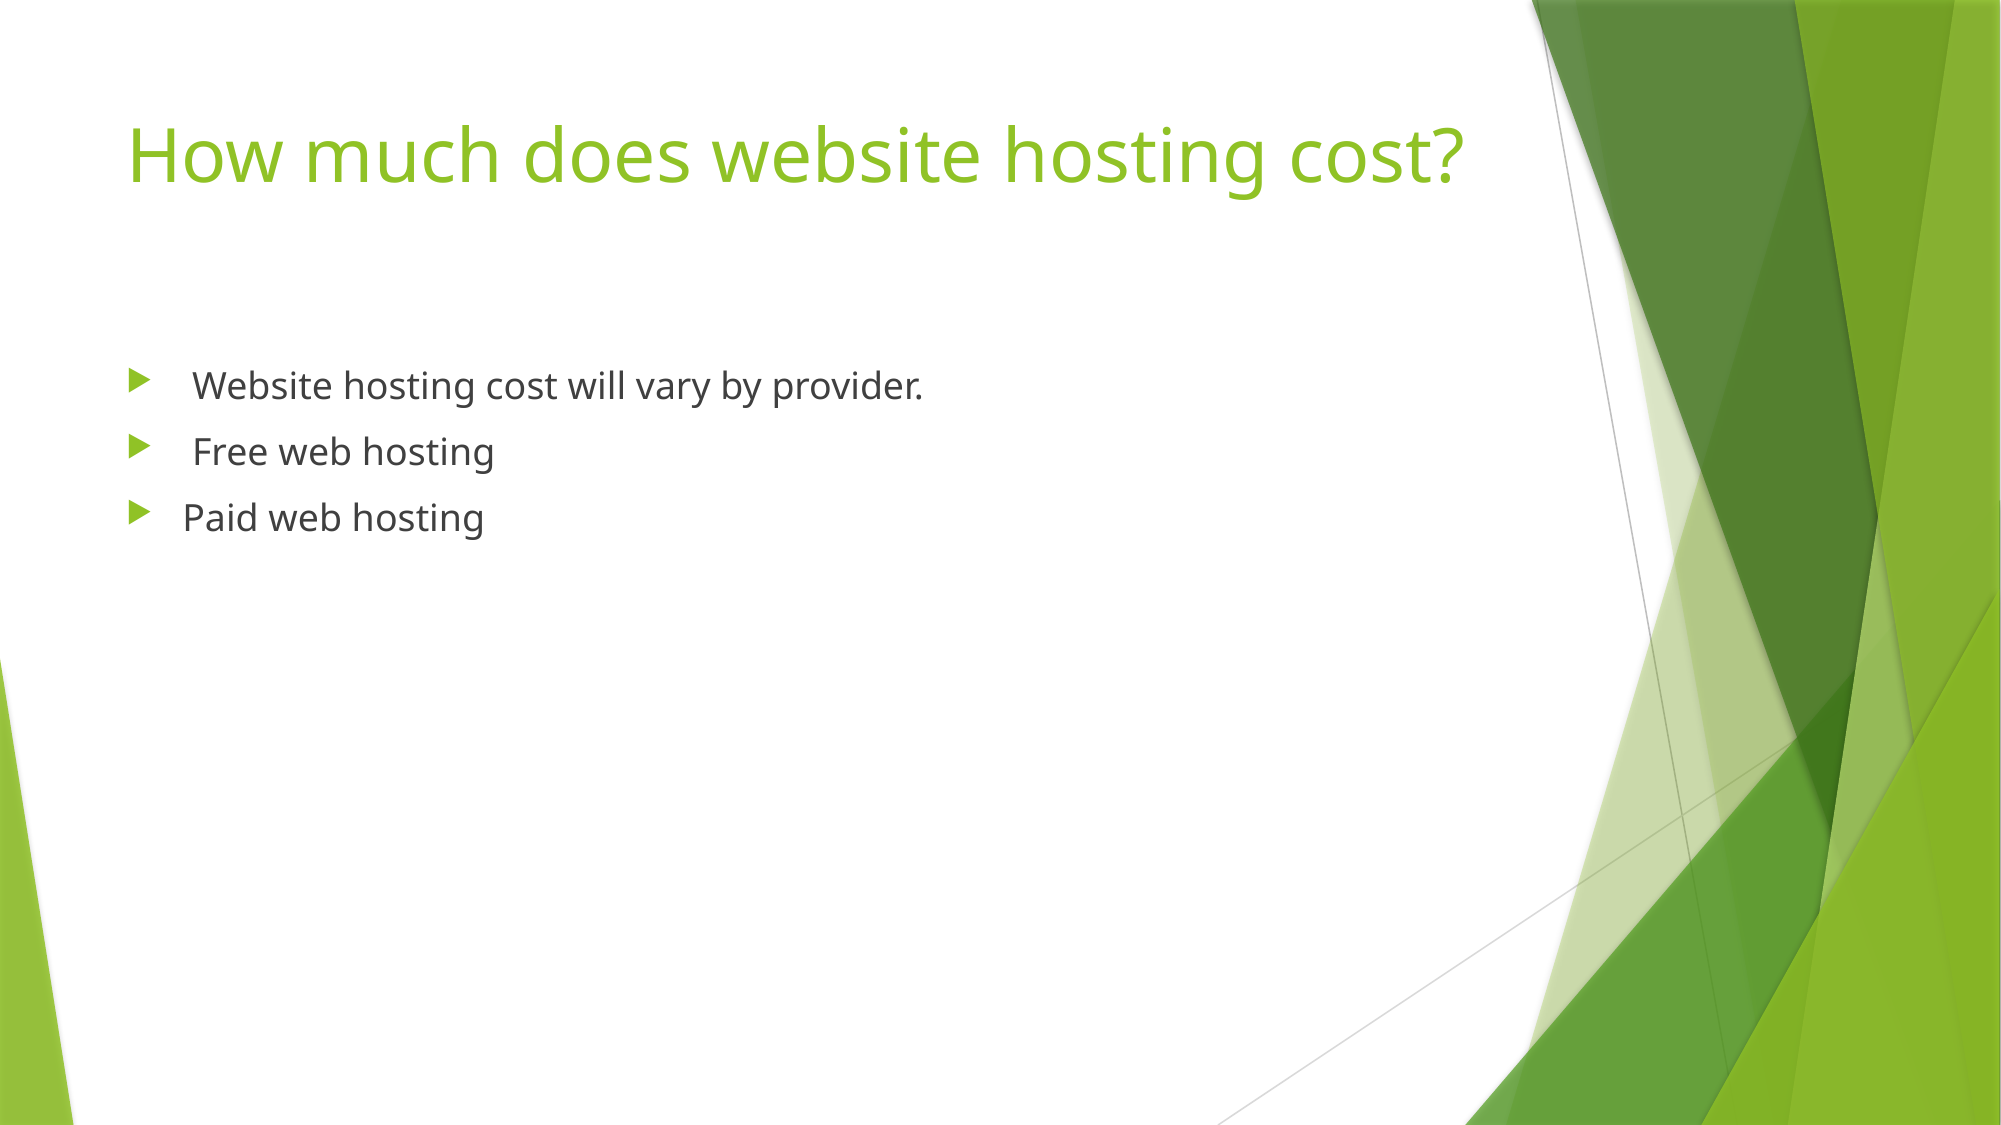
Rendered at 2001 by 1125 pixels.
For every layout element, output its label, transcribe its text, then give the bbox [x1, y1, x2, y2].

list Website hosting cost will vary by provider. Free web hosting Paid web hosting [111, 354, 1522, 992]
title How much does website hosting cost? [111, 99, 1522, 317]
